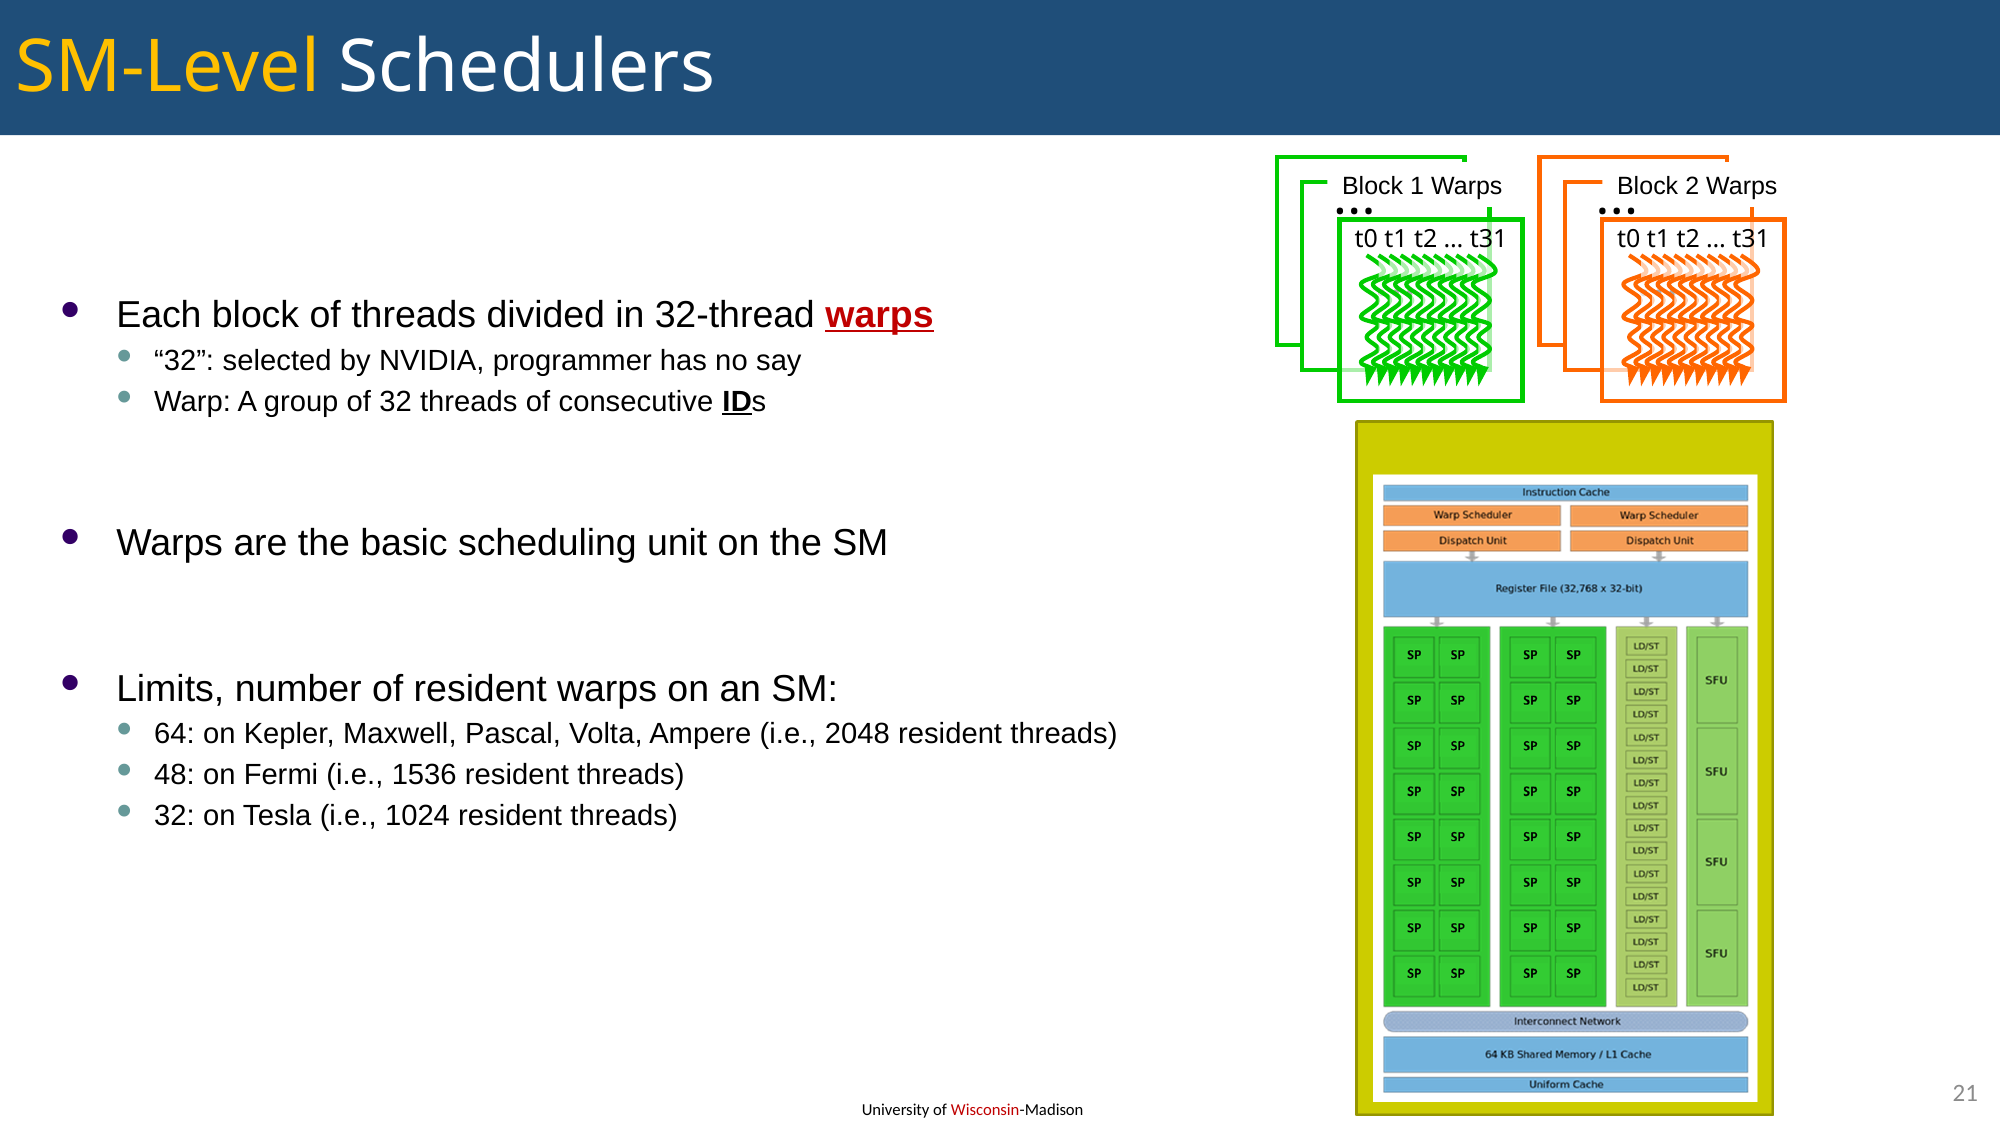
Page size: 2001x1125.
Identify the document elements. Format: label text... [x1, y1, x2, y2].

text_box Each block of threads divided in 32-thread warps “32”: selected by NVIDIA, programmer has no say Warp: A group of 32 threads of consecutive IDs Warps are the basic scheduling unit on the SM Limits, number of resident warps on an SM: 64: on Kepler, Maxwell, Pascal, Volta, Ampere (i.e., 2048 resident threads) 48: on Fermi (i.e., 1536 resident threads) 32: on Tesla (i.e., 1024 resident threads) [45, 283, 1138, 885]
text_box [1249, 157, 1841, 1118]
slide_number 21 [1879, 1069, 1994, 1114]
title SM-Level Schedulers [0, 0, 2000, 136]
